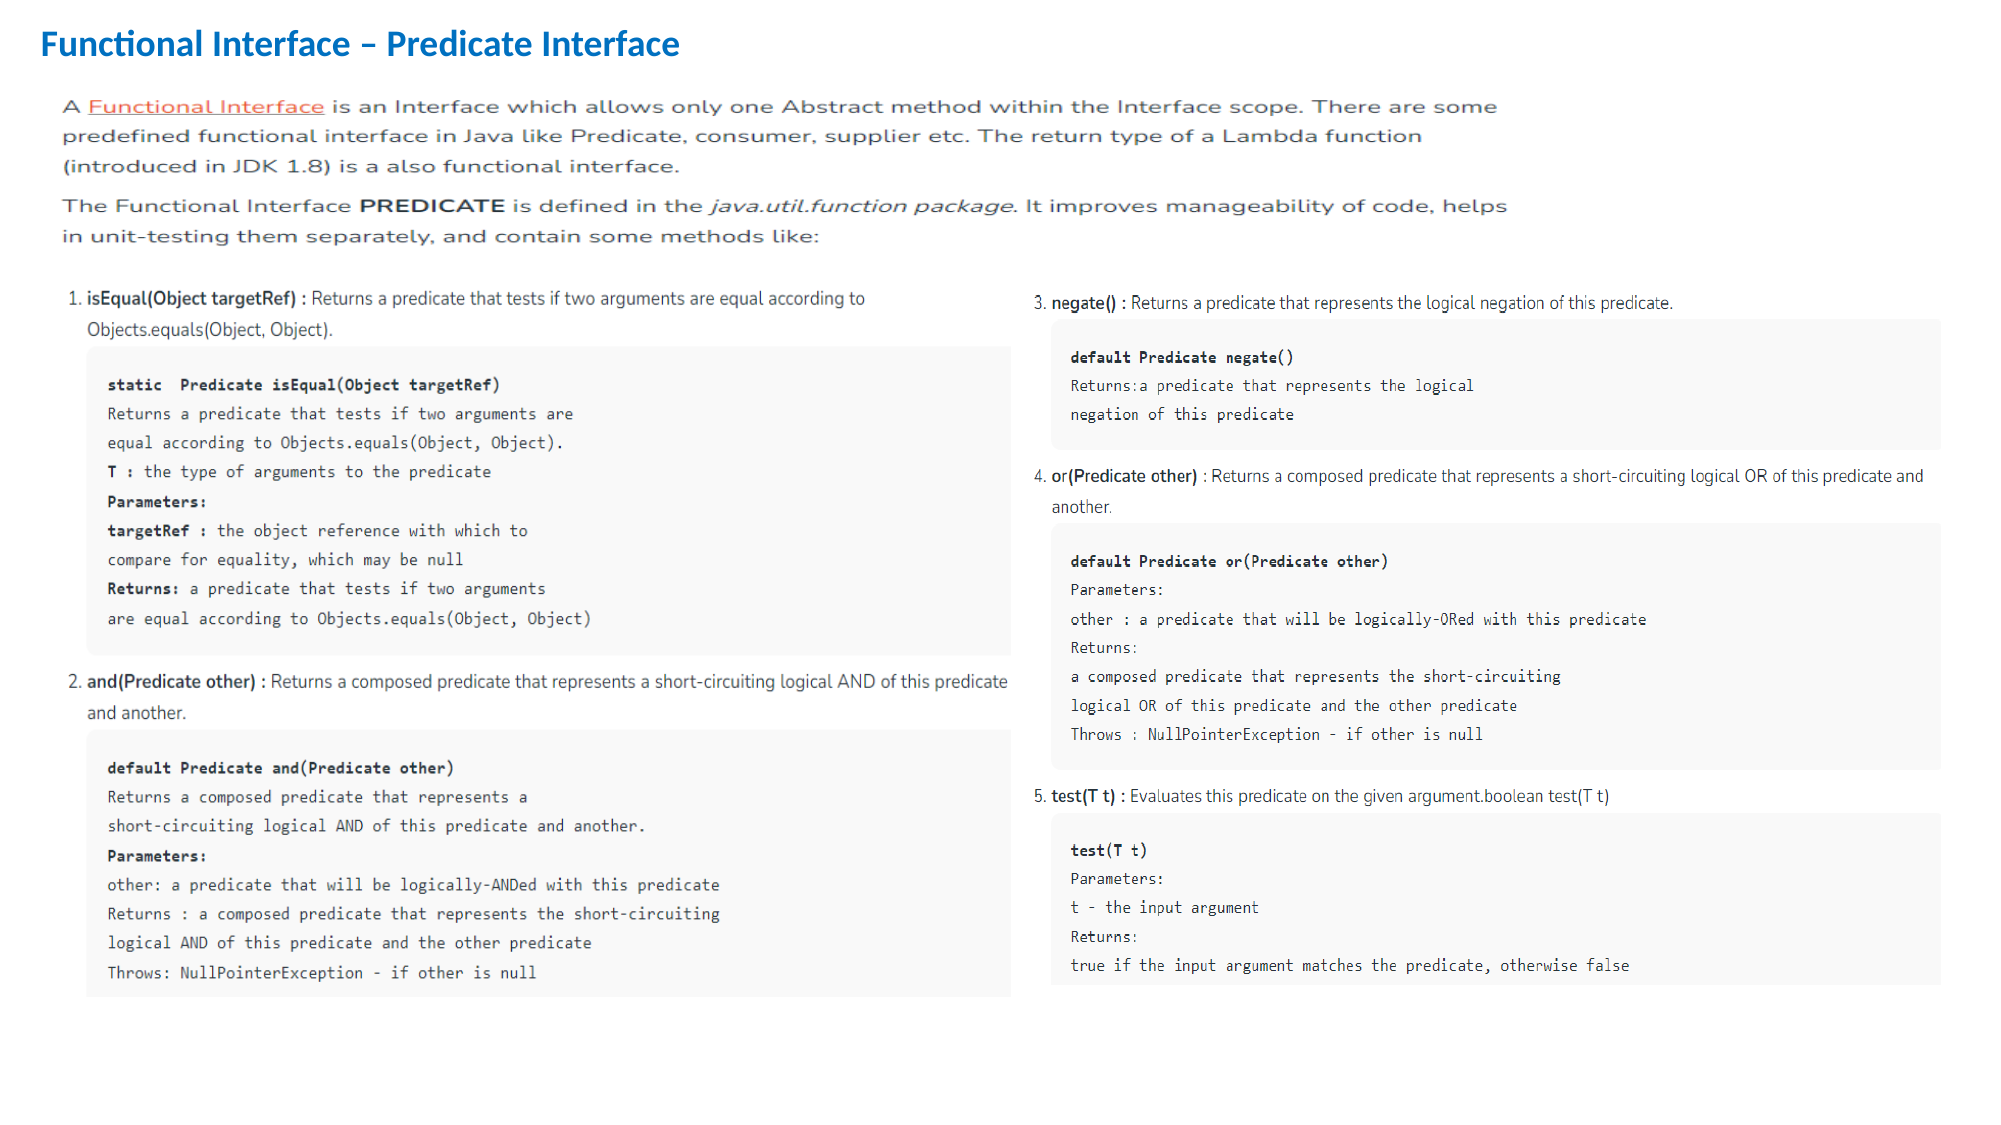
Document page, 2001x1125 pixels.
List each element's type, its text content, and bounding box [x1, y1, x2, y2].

text_box Functional Interface – Predicate Interface [26, 11, 1000, 72]
picture [61, 277, 1011, 997]
picture [46, 93, 1534, 257]
picture [1016, 288, 1941, 985]
